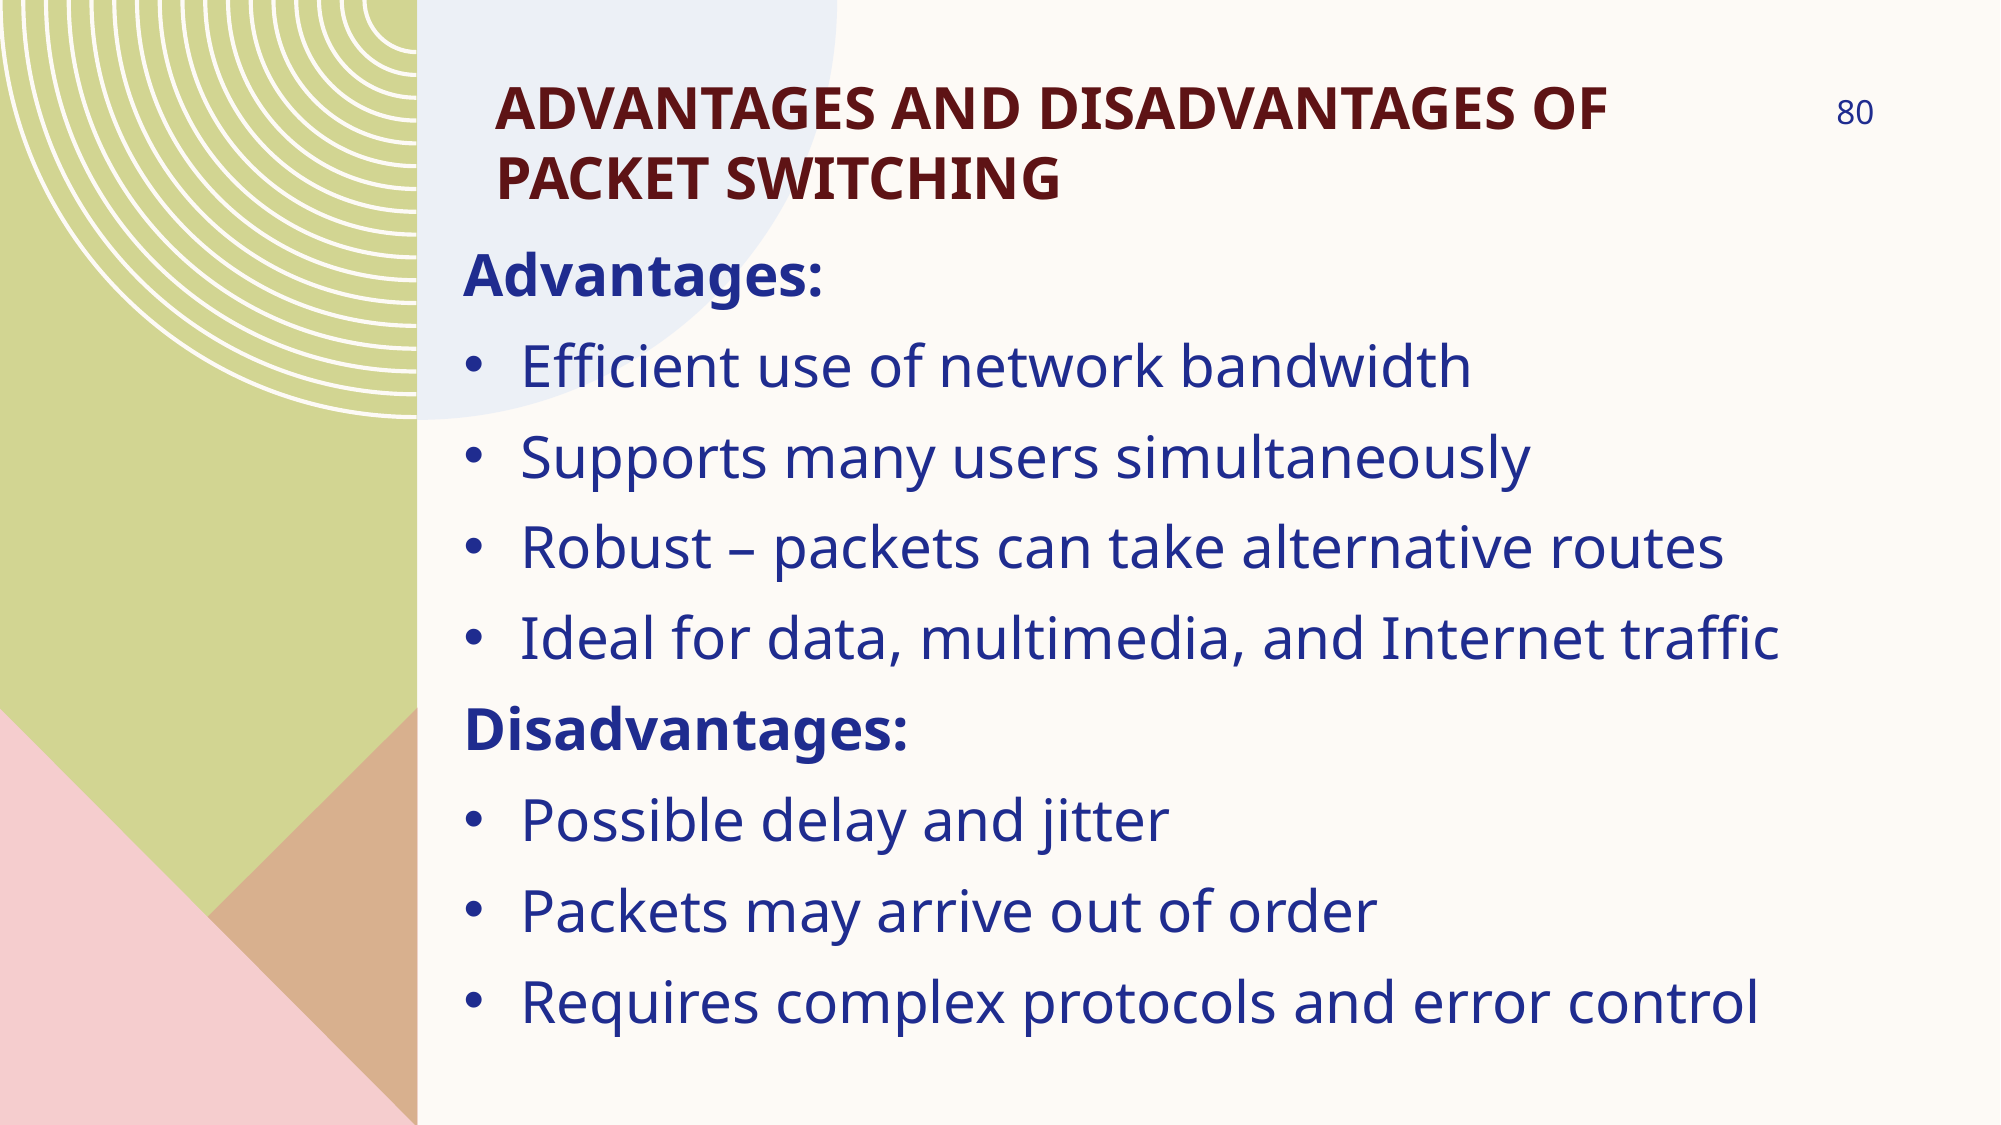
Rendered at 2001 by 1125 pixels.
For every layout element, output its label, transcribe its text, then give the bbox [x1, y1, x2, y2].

slide_number 80 [1699, 75, 1875, 153]
list Advantages: Efficient use of network bandwidth Supports many users simultaneously Robust – packets can take alternative routes Ideal for data, multimedia, and Internet traffic Disadvantages: Possible delay and jitter Packets may arrive out of order Requires complex protocols and error control [448, 238, 1875, 1063]
title Advantages and Disadvantages of Packet Switching [480, 48, 1787, 212]
